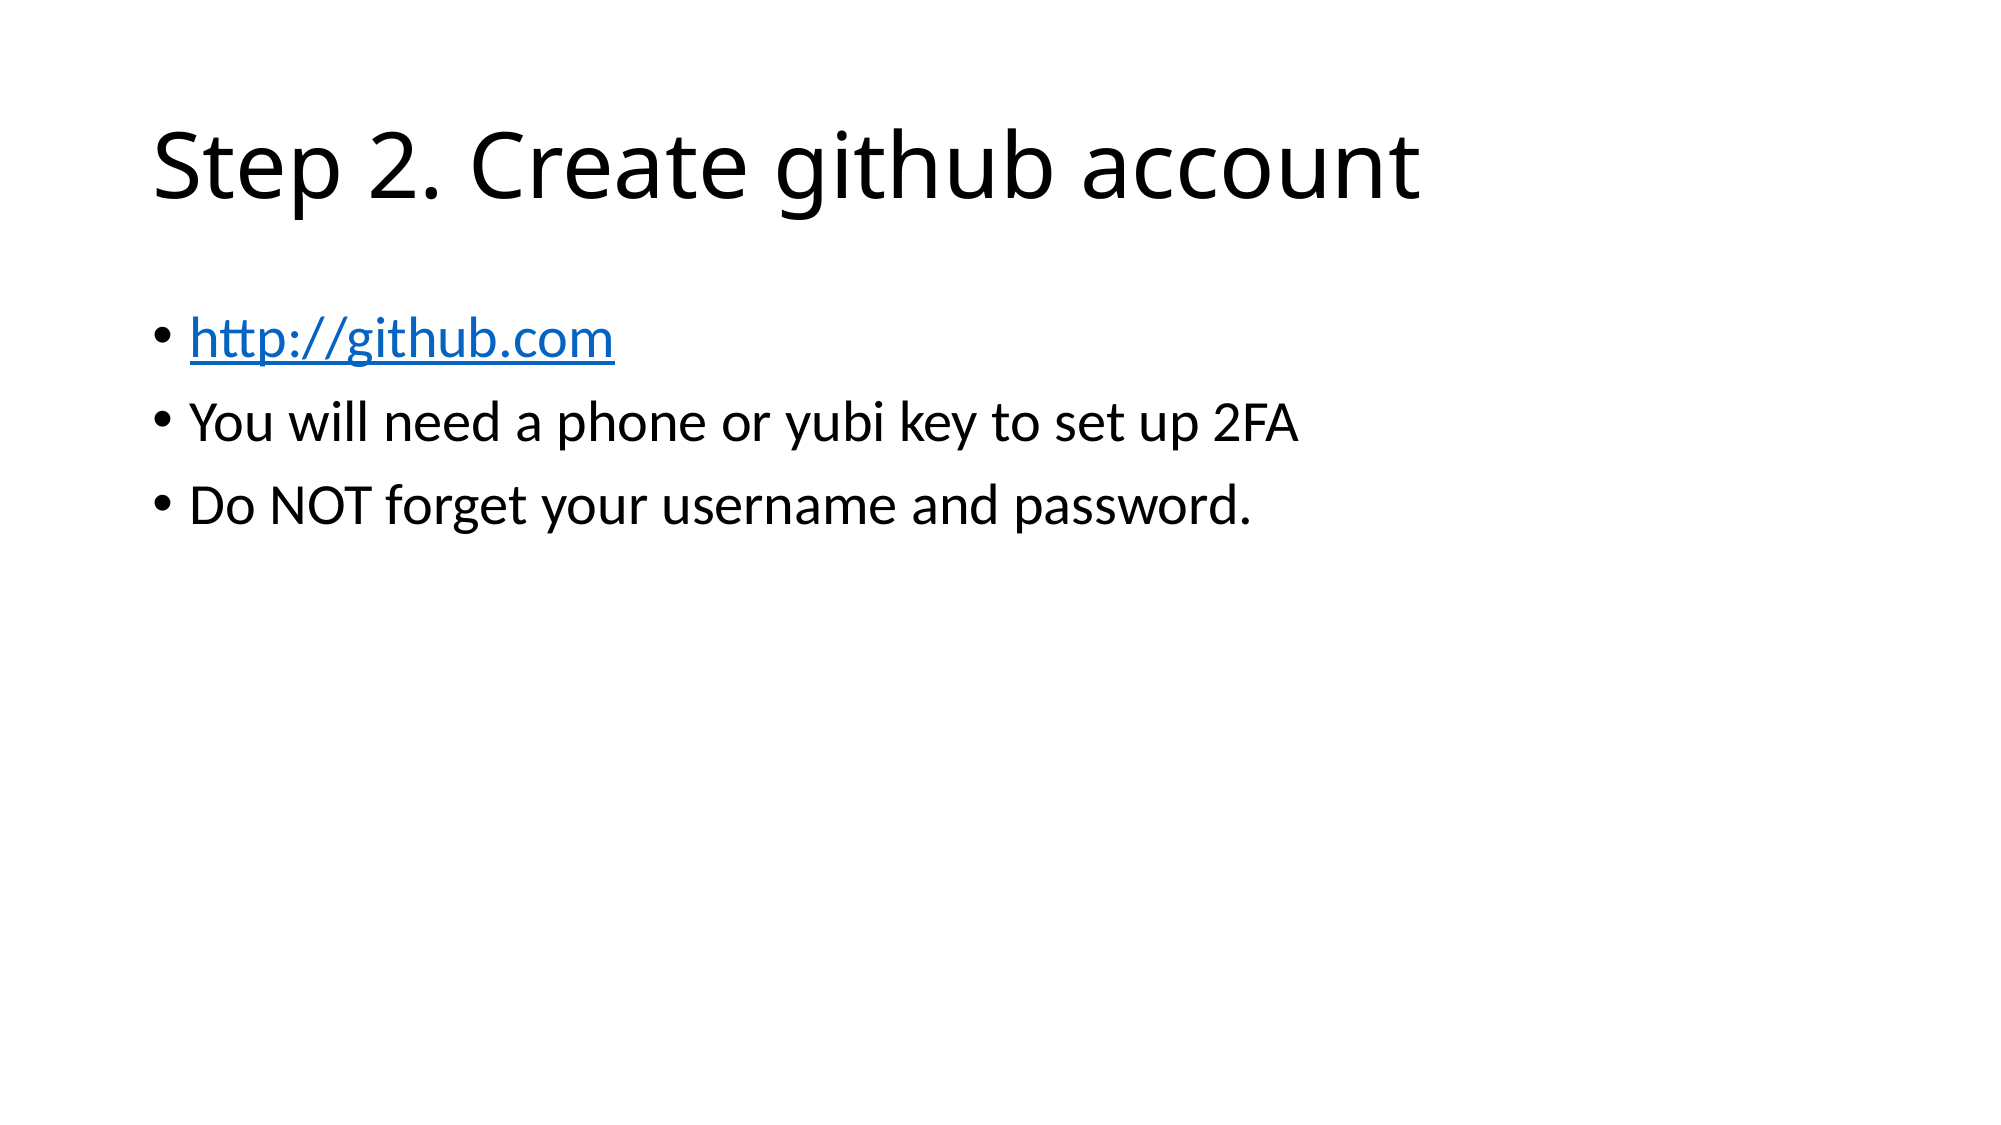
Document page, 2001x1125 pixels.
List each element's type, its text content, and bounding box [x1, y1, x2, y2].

list http://github.com You will need a phone or yubi key to set up 2FA Do NOT forget your username and password. [137, 299, 1863, 1014]
title Step 2. Create github account [137, 59, 1863, 278]
